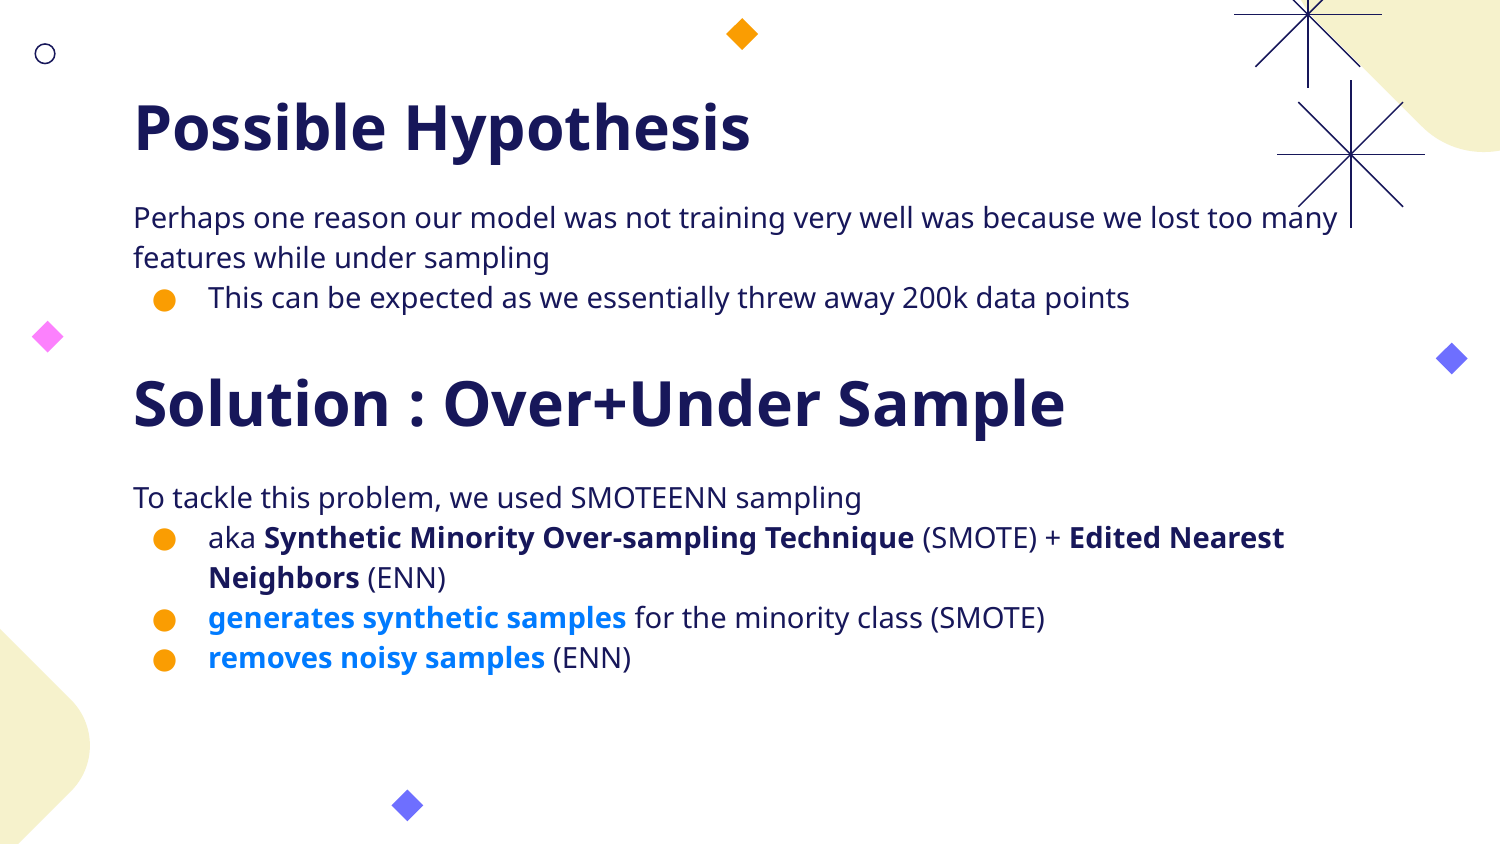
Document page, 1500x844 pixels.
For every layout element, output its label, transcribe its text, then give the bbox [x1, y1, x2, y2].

title Possible Hypothesis [118, 72, 1382, 167]
list To tackle this problem, we used SMOTEENN sampling aka Synthetic Minority Over-sampling Technique (SMOTE) + Edited Nearest Neighbors (ENN) generates synthetic samples for the minority class (SMOTE) removes noisy samples (ENN) [118, 458, 1382, 709]
list Perhaps one reason our model was not training very well was because we lost too many features while under sampling This can be expected as we essentially threw away 200k data points [118, 178, 1382, 249]
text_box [1276, 80, 1425, 229]
title Solution : Over+Under Sample [118, 349, 1382, 444]
